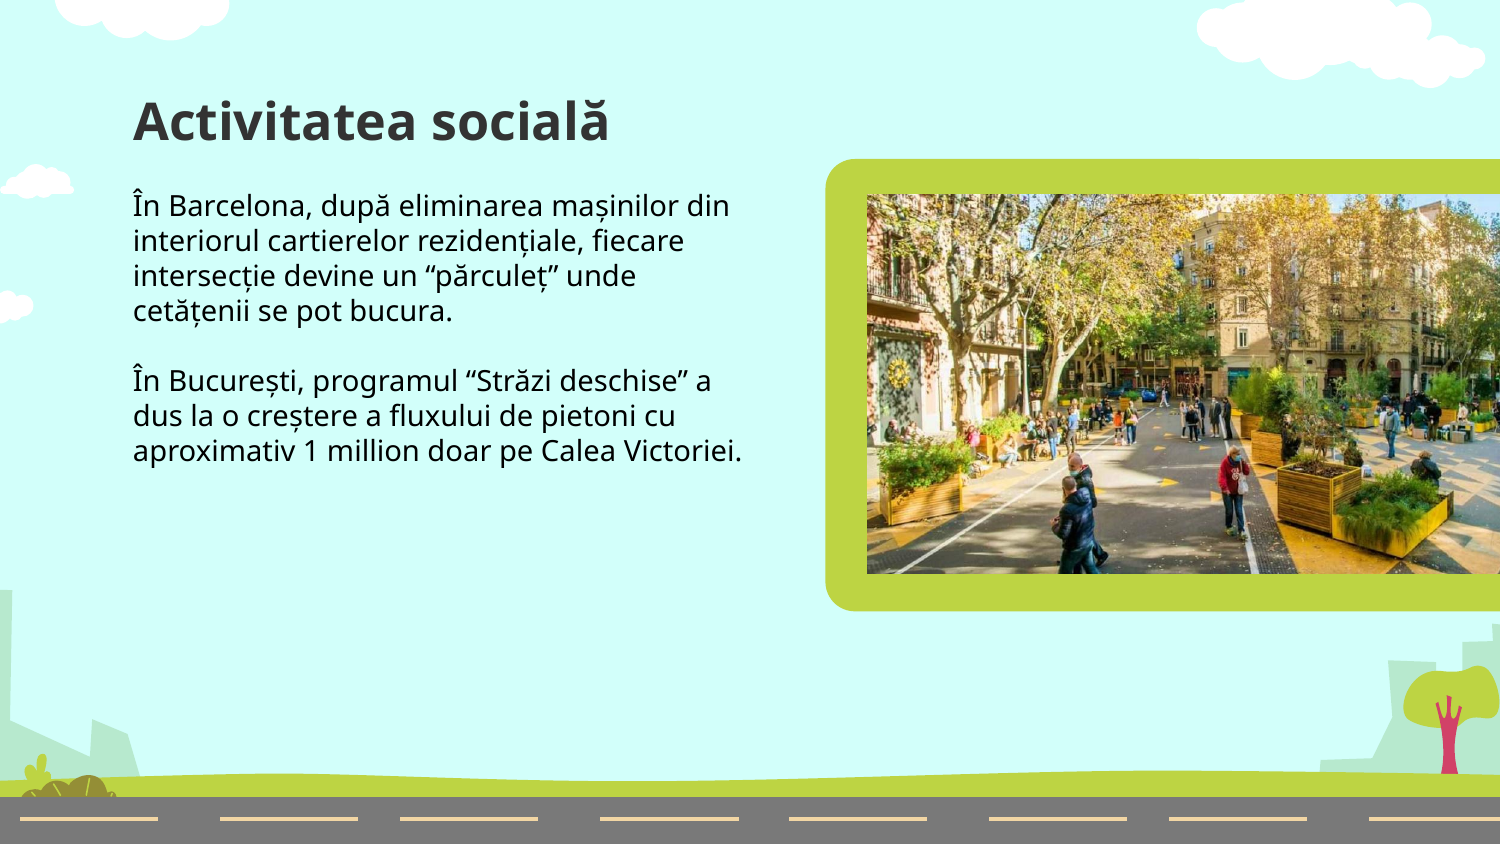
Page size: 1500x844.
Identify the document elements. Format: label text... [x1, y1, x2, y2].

picture [867, 193, 1500, 574]
text_box [825, 159, 1500, 612]
title Activitatea socială [118, 72, 1382, 167]
text_box În Barcelona, după eliminarea mașinilor din interiorul cartierelor rezidențiale, fiecare intersecție devine un “părculeț” unde cetățenii se pot bucura. În București, programul “Străzi deschise” a dus la o creștere a fluxului de pietoni cu aproximativ 1 million doar pe Calea Victoriei. [118, 179, 775, 475]
